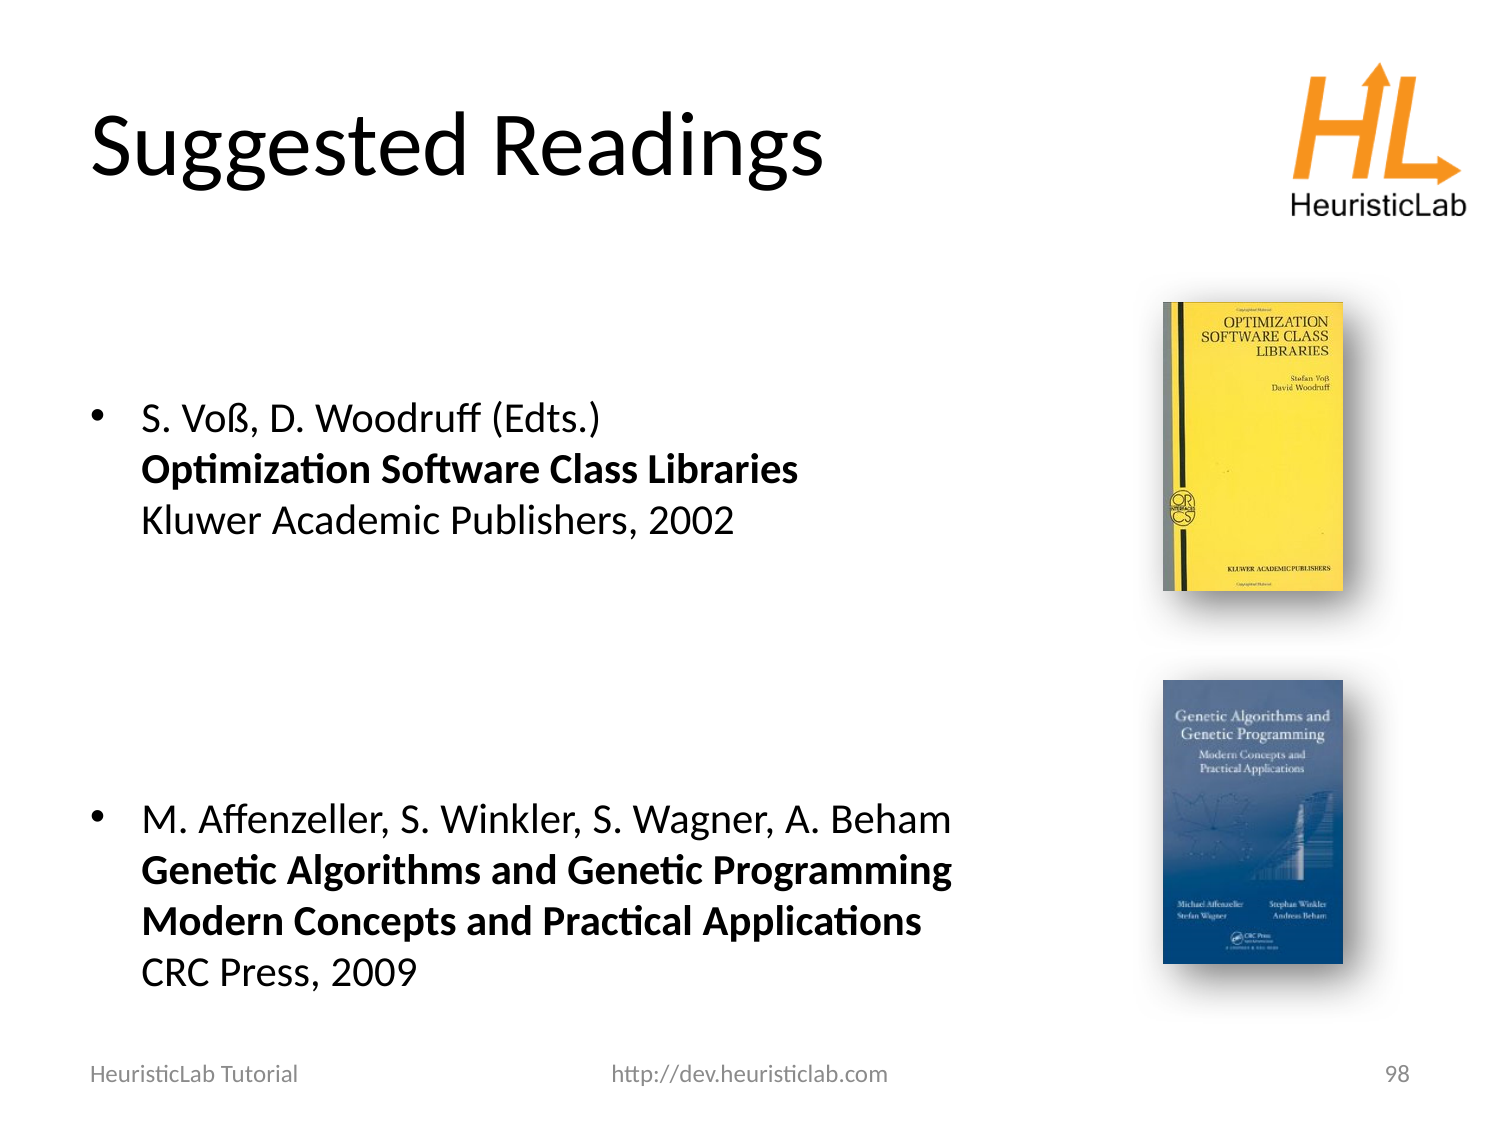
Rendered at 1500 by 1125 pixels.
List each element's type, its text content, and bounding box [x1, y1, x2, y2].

list S. Voß, D. Woodruff (Edts.) Optimization Software Class Libraries Kluwer Academic Publishers, 2002 M. Affenzeller, S. Winkler, S. Wagner, A. Beham Genetic Algorithms and Genetic Programming Modern Concepts and Practical Applications CRC Press, 2009 [75, 262, 1425, 1005]
footer http://dev.heuristiclab.com [512, 1042, 988, 1103]
picture [1163, 680, 1344, 964]
picture [1162, 302, 1344, 592]
slide_number HeuristicLab Tutorial [75, 1042, 425, 1103]
slide_number 98 [1074, 1042, 1425, 1103]
title Suggested Readings [75, 45, 1282, 233]
picture [1281, 27, 1474, 244]
